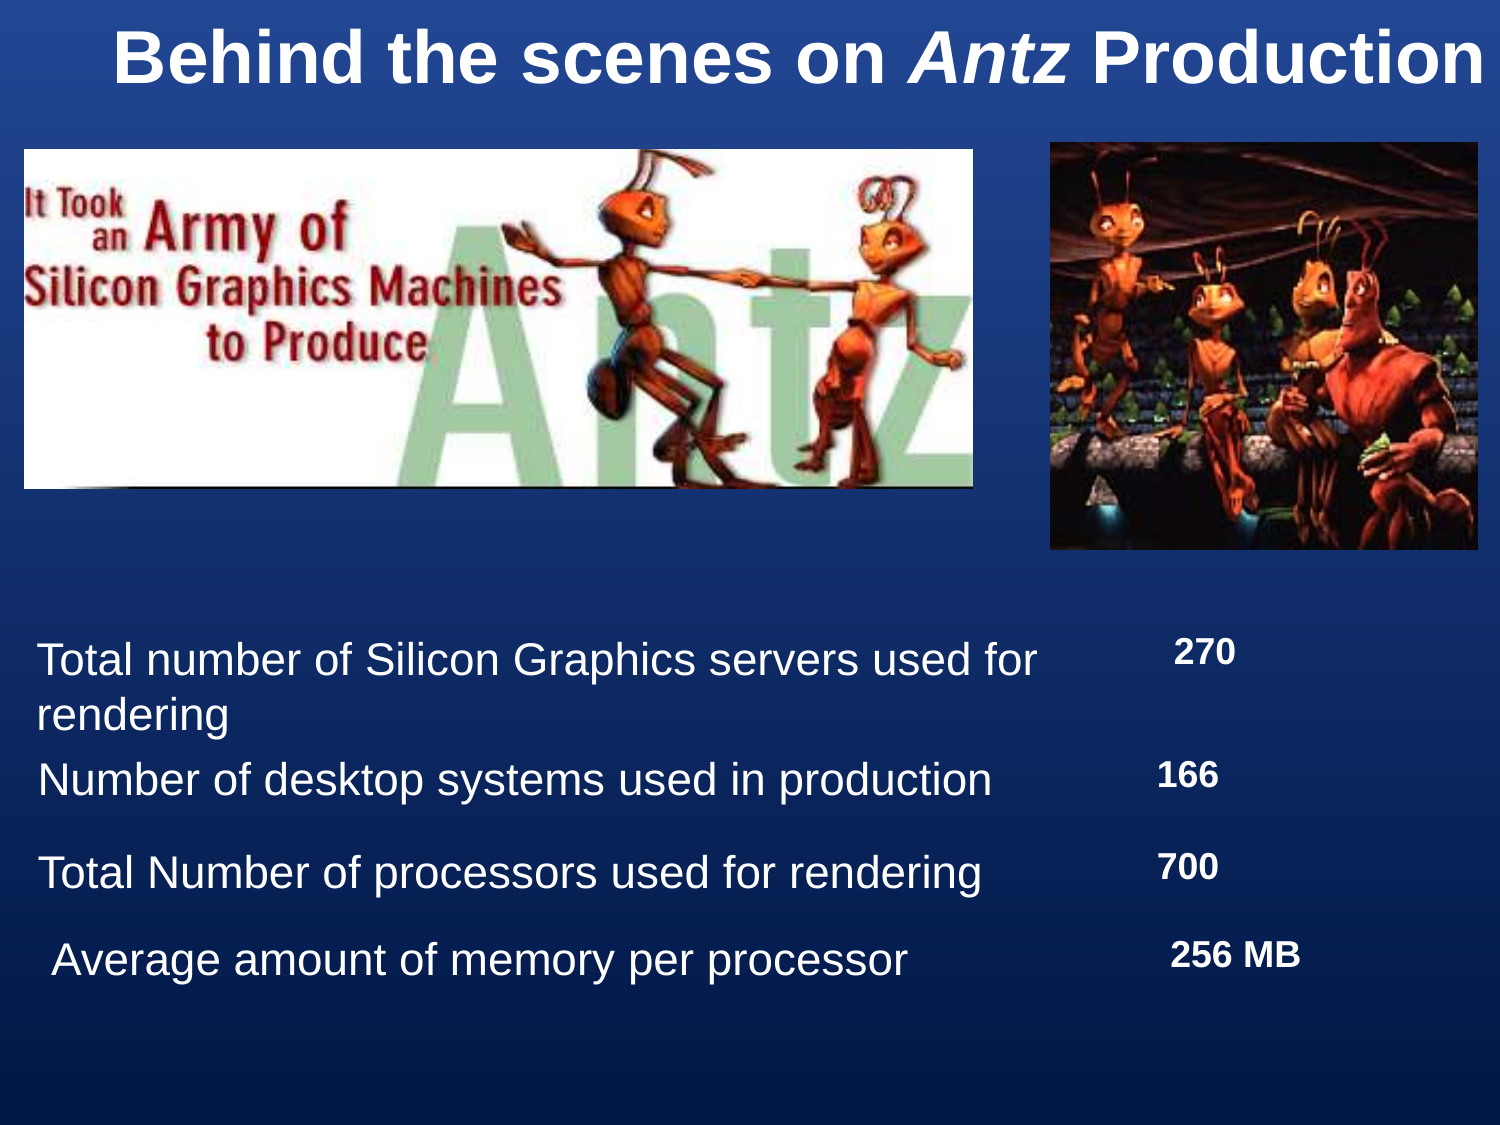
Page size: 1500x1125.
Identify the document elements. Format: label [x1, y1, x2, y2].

text_box [0, 1, 1500, 89]
text_box [22, 834, 1140, 913]
text_box [1155, 922, 1500, 1001]
text_box [1141, 741, 1500, 821]
text_box [1158, 619, 1500, 698]
text_box [35, 922, 1153, 1001]
text_box [1141, 834, 1500, 913]
picture [24, 149, 973, 490]
picture [1049, 142, 1478, 551]
text_box [22, 741, 1140, 821]
text_box [21, 622, 1142, 701]
text_box [0, 98, 1500, 1100]
